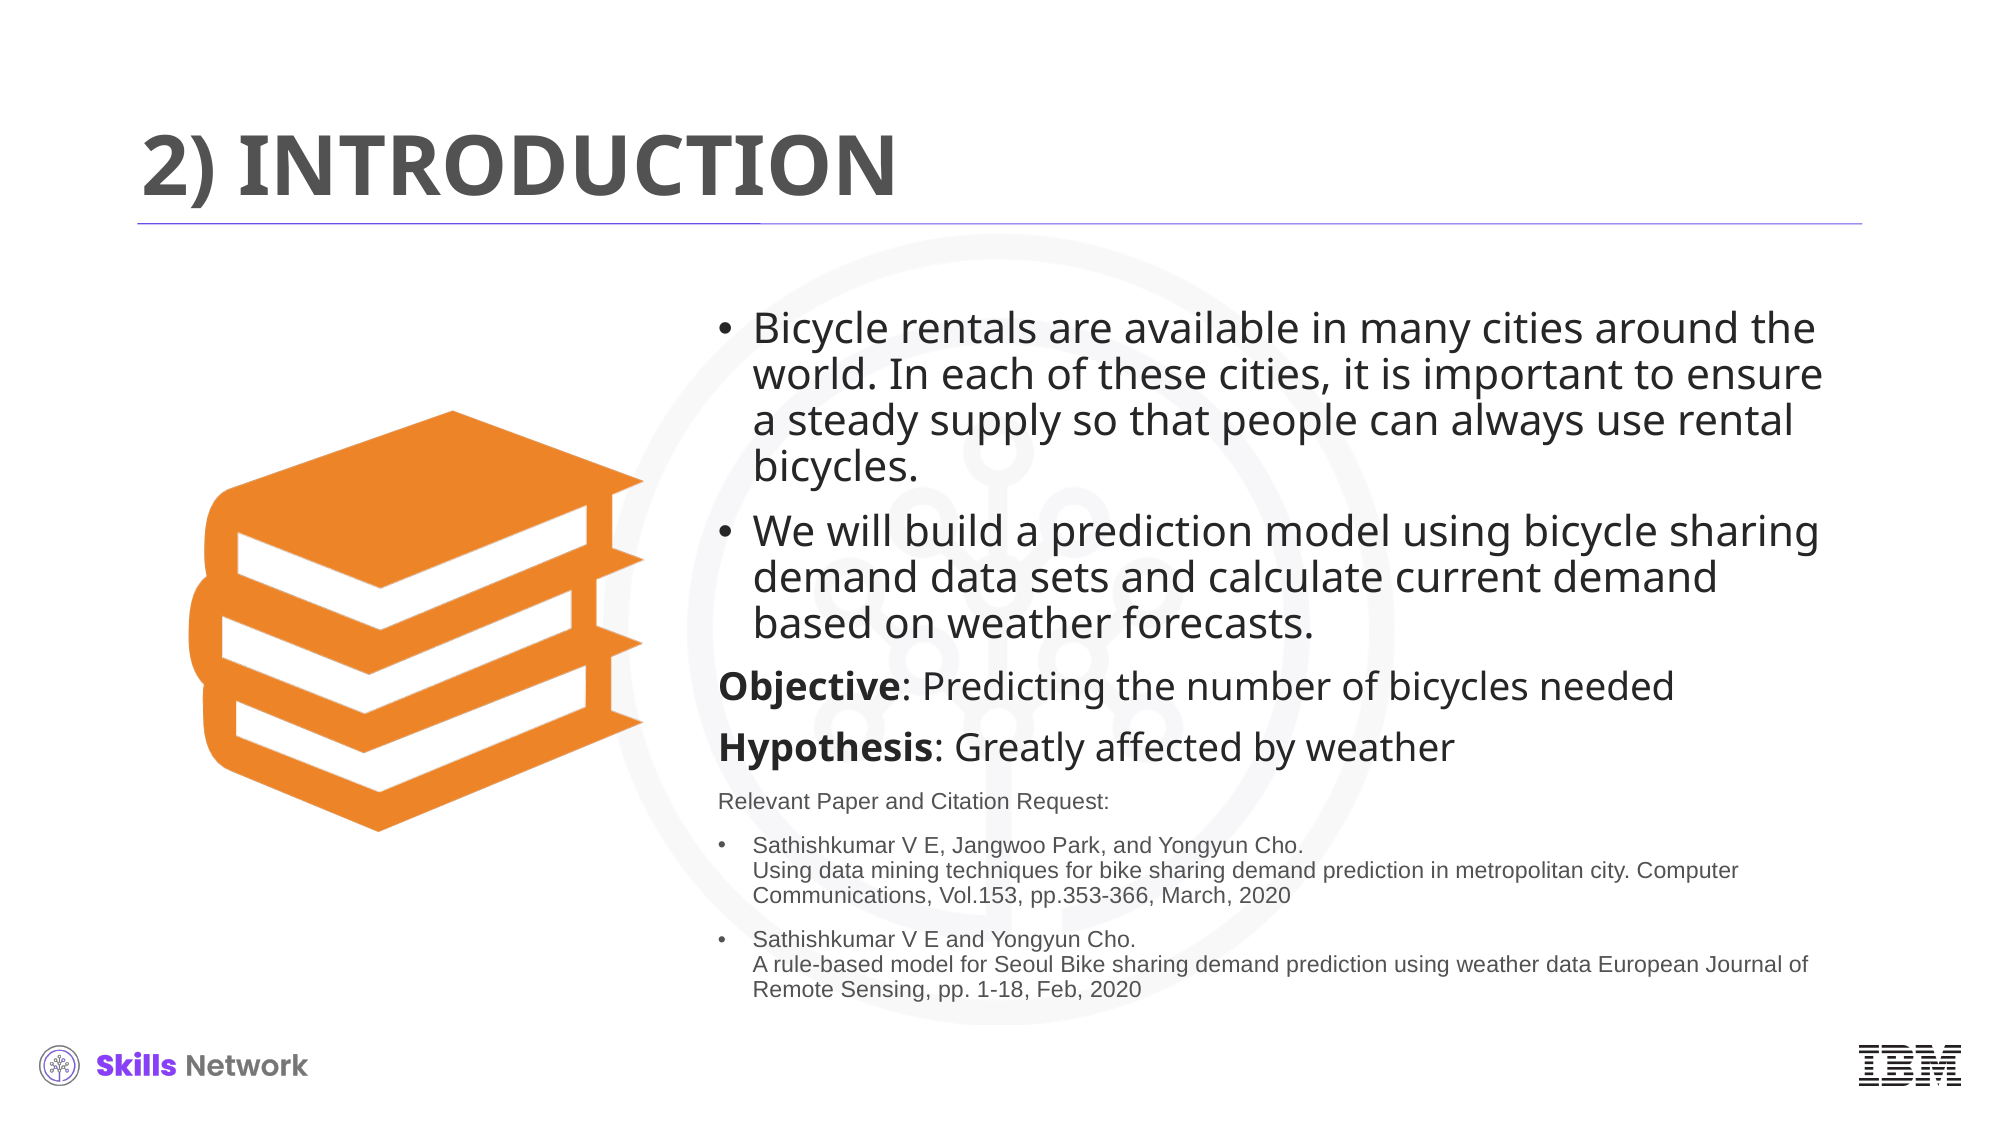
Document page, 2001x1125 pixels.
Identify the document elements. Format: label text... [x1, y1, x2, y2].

picture [39, 1045, 308, 1086]
title 2) INTRODUCTION [126, 59, 1381, 278]
picture [163, 370, 665, 872]
text_box Bicycle rentals are available in many cities around the world. In each of these cities, it is important to ensure a steady supply so that people can always use rental bicycles. We will build a prediction model using bicycle sharing demand data sets and calculate current demand based on weather forecasts. Objective: Predicting the number of bicycles needed Hypothesis: Greatly affected by weather Relevant Paper and Citation Request: Sathishkumar V E, Jangwoo Park, and Yongyun Cho. Using data mining techniques for bike sharing demand prediction in metropolitan city. Computer Communications, Vol.153, pp.353-366, March, 2020 Sathishkumar V E and Yongyun Cho. A rule-based model for Seoul Bike sharing demand prediction using weather data European Journal of Remote Sensing, pp. 1-18, Feb, 2020 [702, 299, 1863, 1014]
picture [1859, 1045, 1961, 1086]
